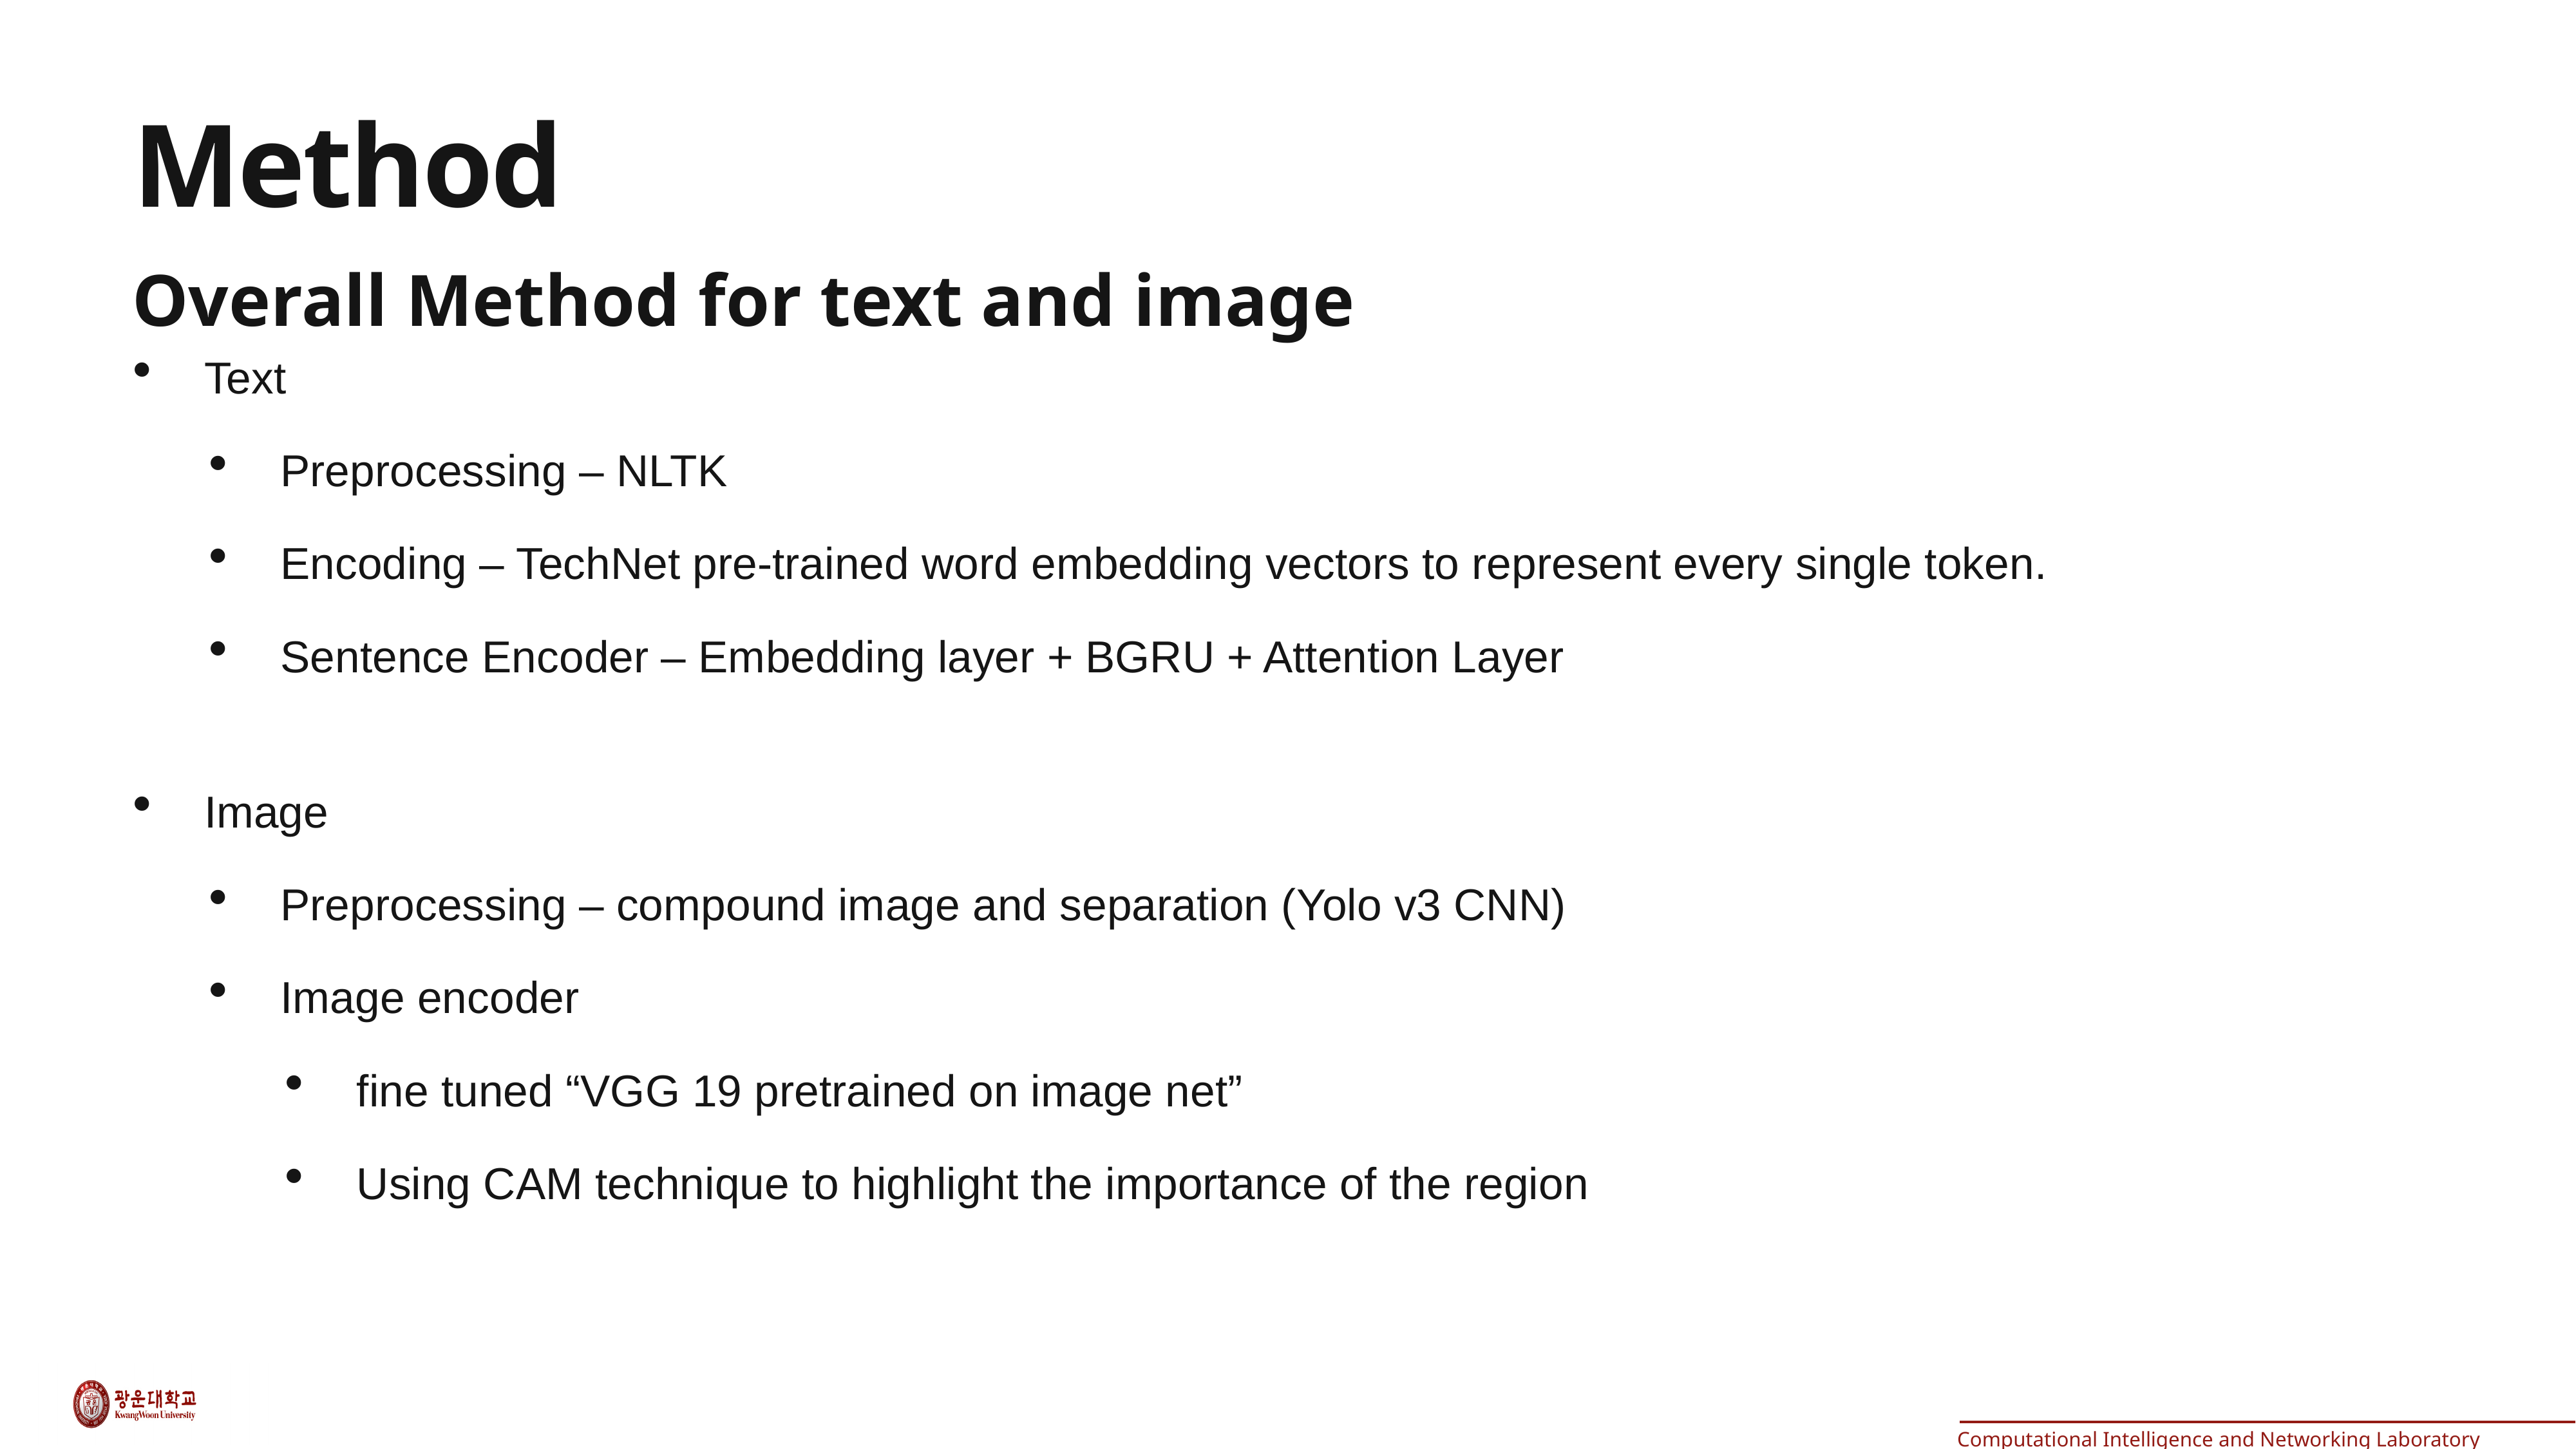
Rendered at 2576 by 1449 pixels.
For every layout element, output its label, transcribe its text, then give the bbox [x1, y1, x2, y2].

picture [0, 1363, 269, 1445]
title Method [127, 113, 2449, 250]
list Overall Method for text and image [127, 250, 2449, 349]
list Text Preprocessing – NLTK Encoding – TechNet pre-trained word embedding vectors to represent every single token. Sentence Encoder – Embedding layer + BGRU + Attention Layer Image Preprocessing – compound image and separation (Yolo v3 CNN) Image encoder fine tuned “VGG 19 pretrained on image net” Using CAM technique to highlight the importance of the region [127, 349, 2449, 1222]
